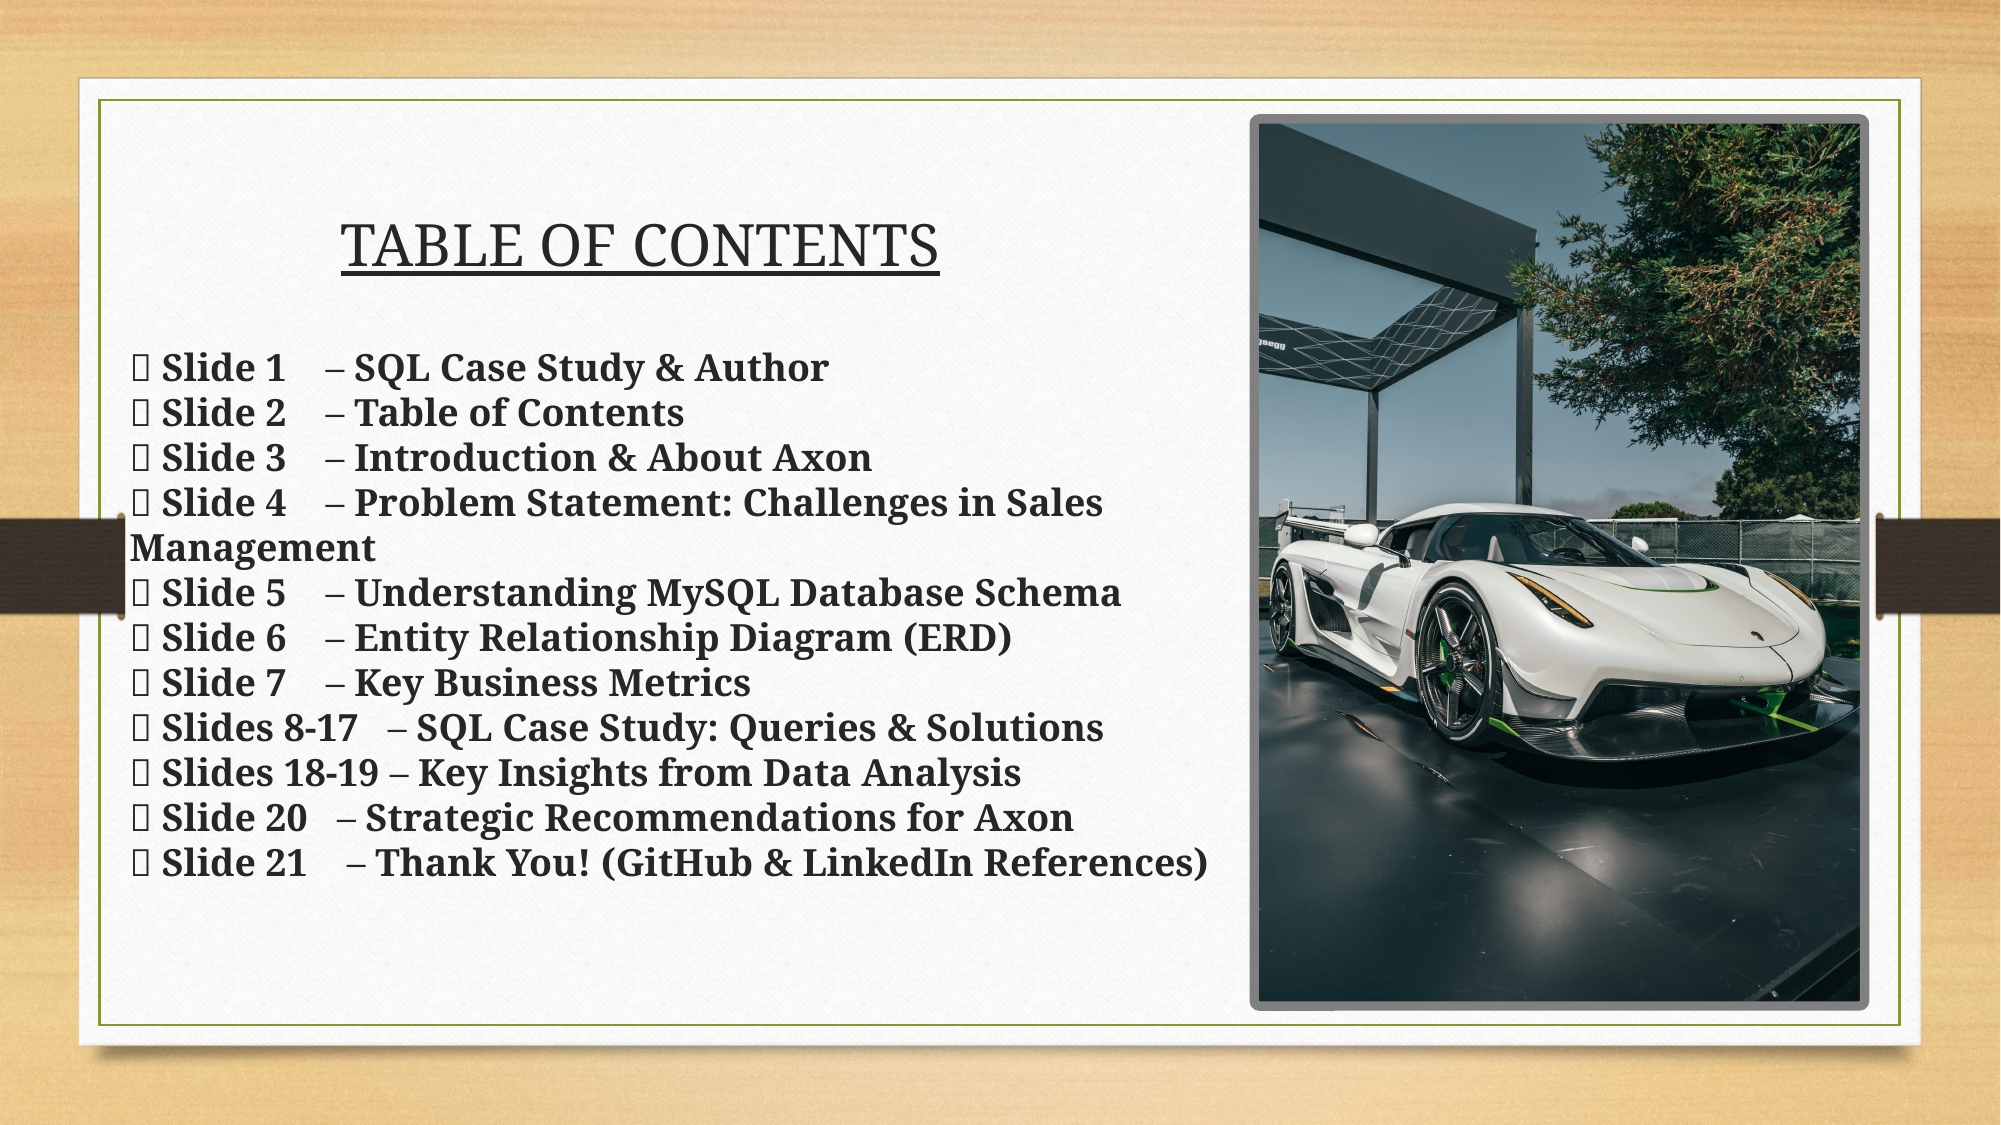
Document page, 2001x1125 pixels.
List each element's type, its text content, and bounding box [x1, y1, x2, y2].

title TABLE OF CONTENTS [304, 198, 977, 286]
picture [0, 0, 2001, 1125]
list 🔹 Slide 1 – SQL Case Study & Author 🔹 Slide 2 – Table of Contents 🔹 Slide 3 – Introduction & About Axon 🔹 Slide 4 – Problem Statement: Challenges in Sales Management 🔹 Slide 5 – Understanding MySQL Database Schema 🔹 Slide 6 – Entity Relationship Diagram (ERD) 🔹 Slide 7 – Key Business Metrics 🔹 Slides 8-17 – SQL Case Study: Queries & Solutions 🔹 Slides 18-19 – Key Insights from Data Analysis 🔹 Slide 20 – Strategic Recommendations for Axon 🔹 Slide 21 – Thank You! (GitHub & LinkedIn References) [114, 287, 1254, 940]
